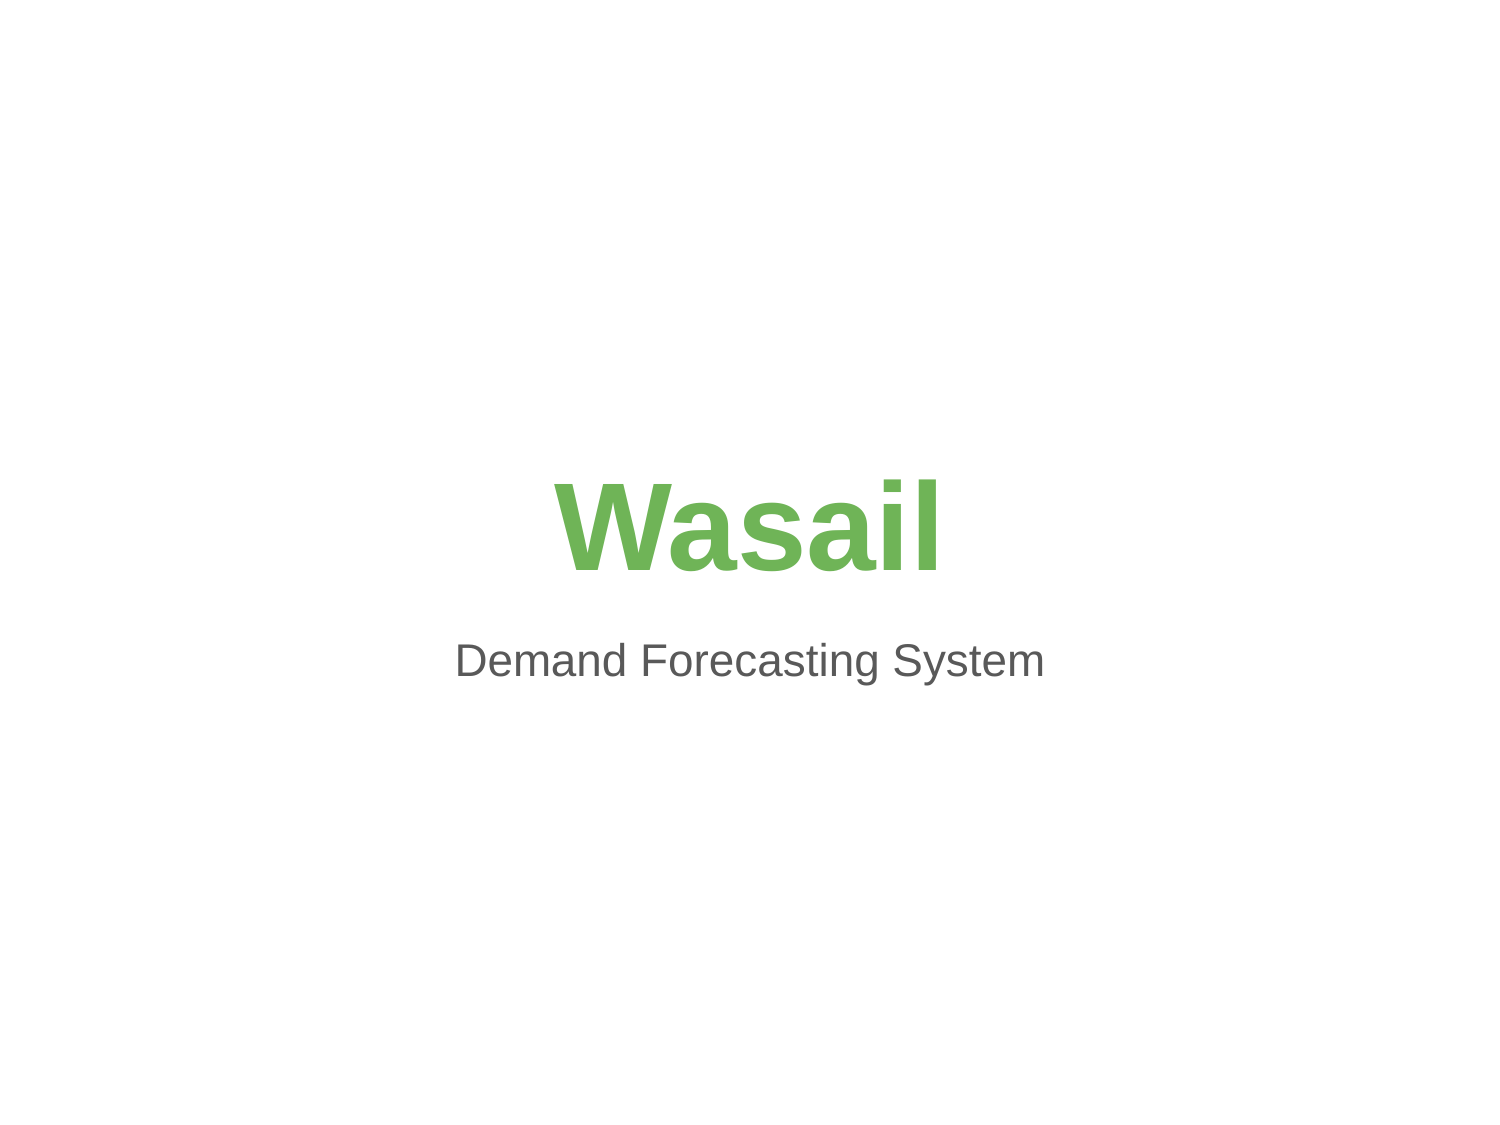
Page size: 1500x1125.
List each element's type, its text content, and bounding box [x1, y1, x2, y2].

title Wasail [51, 162, 1449, 612]
subtitle Demand Forecasting System [51, 619, 1449, 794]
